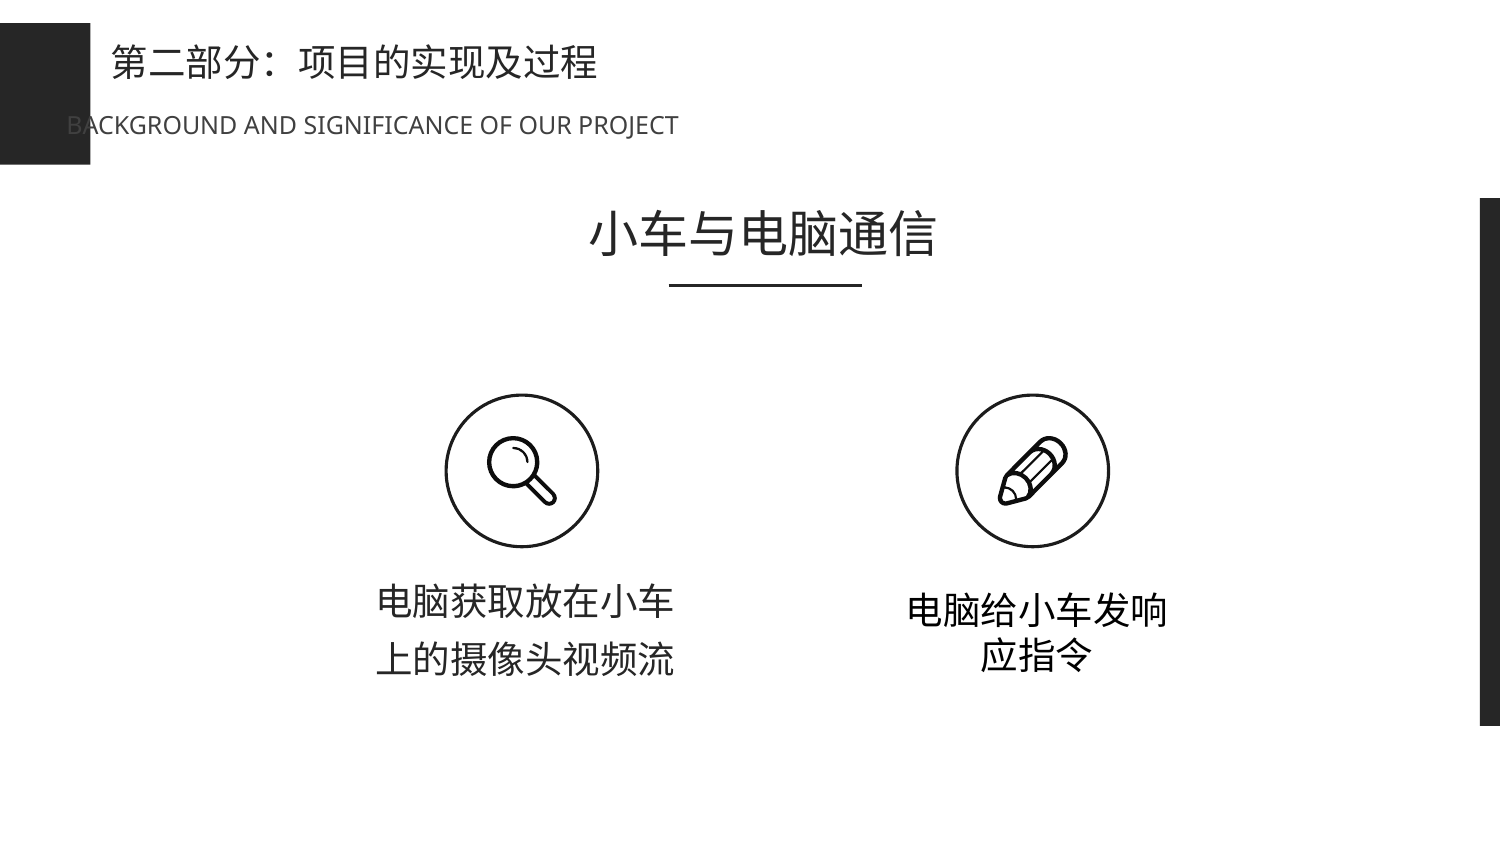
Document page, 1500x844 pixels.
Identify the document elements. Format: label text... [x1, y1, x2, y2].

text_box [486, 435, 557, 506]
text_box 电脑获取放在小车上的摄像头视频流 [345, 557, 706, 689]
text_box 电脑给小车发响应指令 [877, 579, 1196, 685]
text_box [955, 394, 1110, 548]
text_box [997, 436, 1068, 506]
text_box [445, 394, 599, 548]
text_box BACKGROUND AND SIGNIFICANCE OF OUR PROJECT [51, 101, 695, 147]
text_box 第二部分：项目的实现及过程 [96, 31, 621, 92]
text_box 小车与电脑通信 [558, 195, 969, 270]
